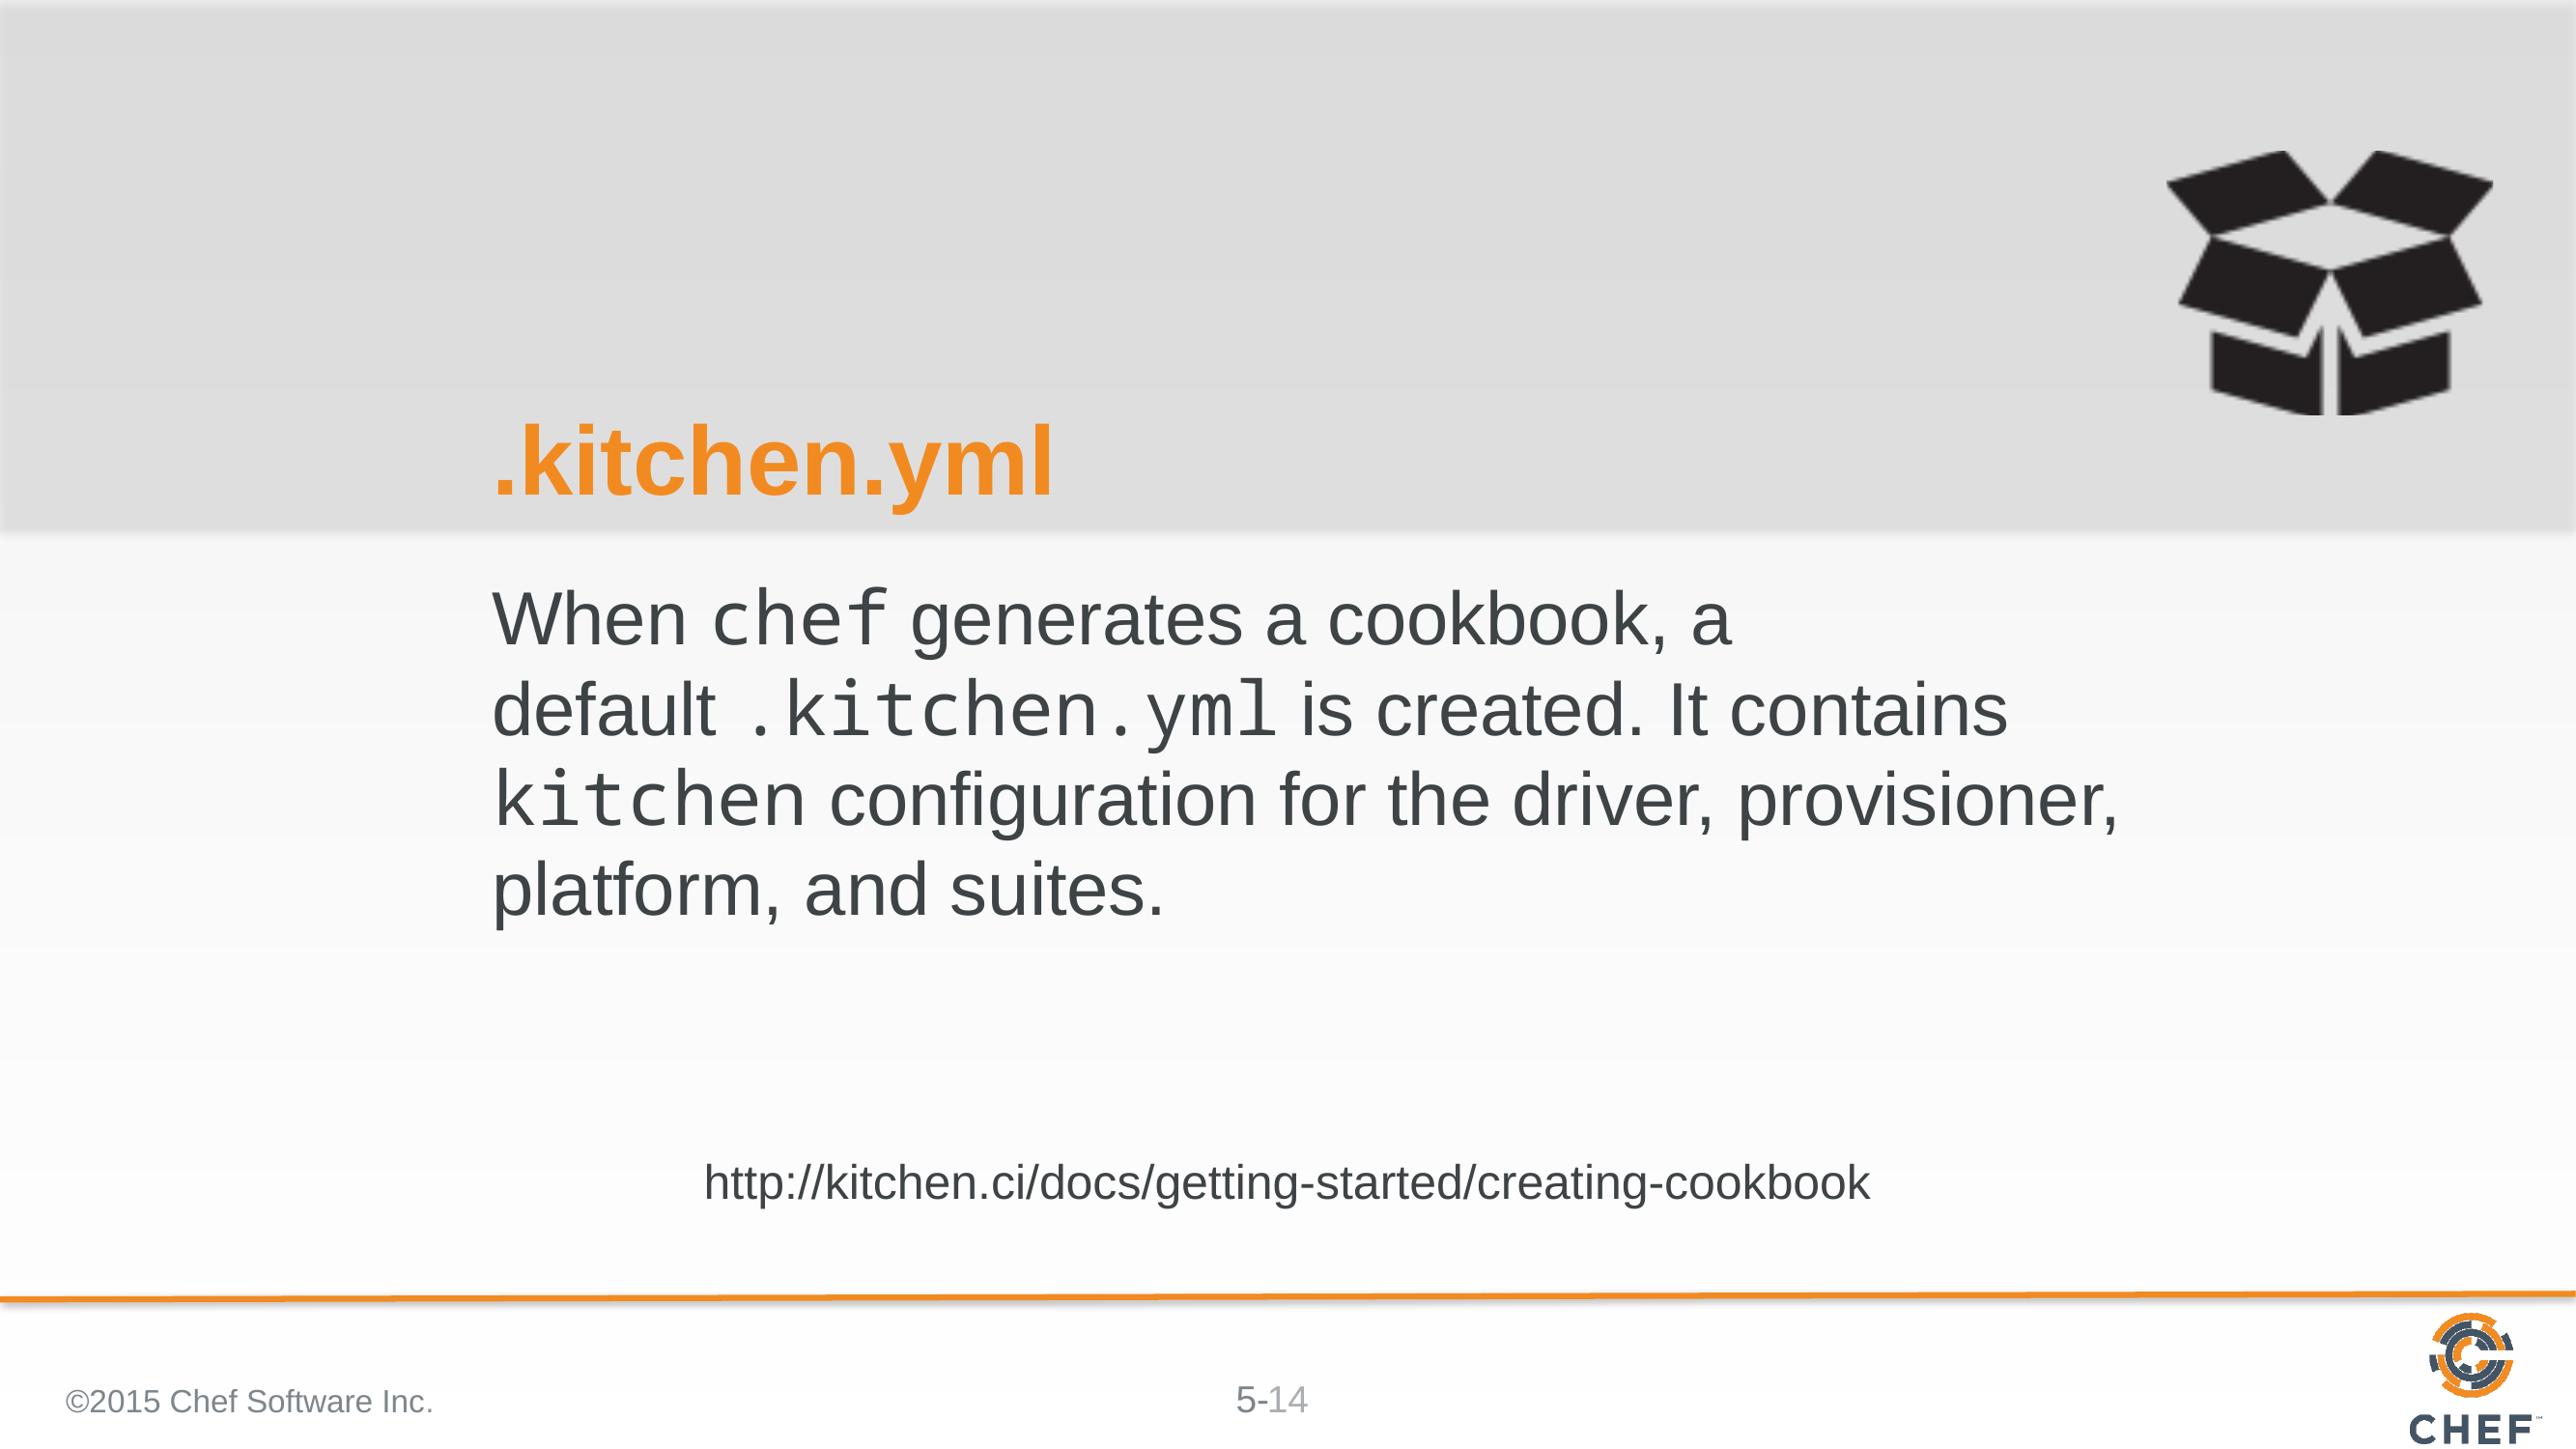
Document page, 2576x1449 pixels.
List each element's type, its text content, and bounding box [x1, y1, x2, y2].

title .kitchen.yml [477, 395, 2217, 531]
list http://kitchen.ci/docs/getting-started/creating-cookbook [580, 1151, 1995, 1235]
slide_number 14 [998, 1359, 1578, 1437]
picture [2399, 1297, 2550, 1449]
footer ©2015 Chef Software Inc. [51, 1359, 952, 1440]
subtitle When chef generates a cookbook, a default .kitchen.yml is created. It contains kitchen configuration for the driver, provisioner, platform, and suites. [477, 555, 2217, 1087]
